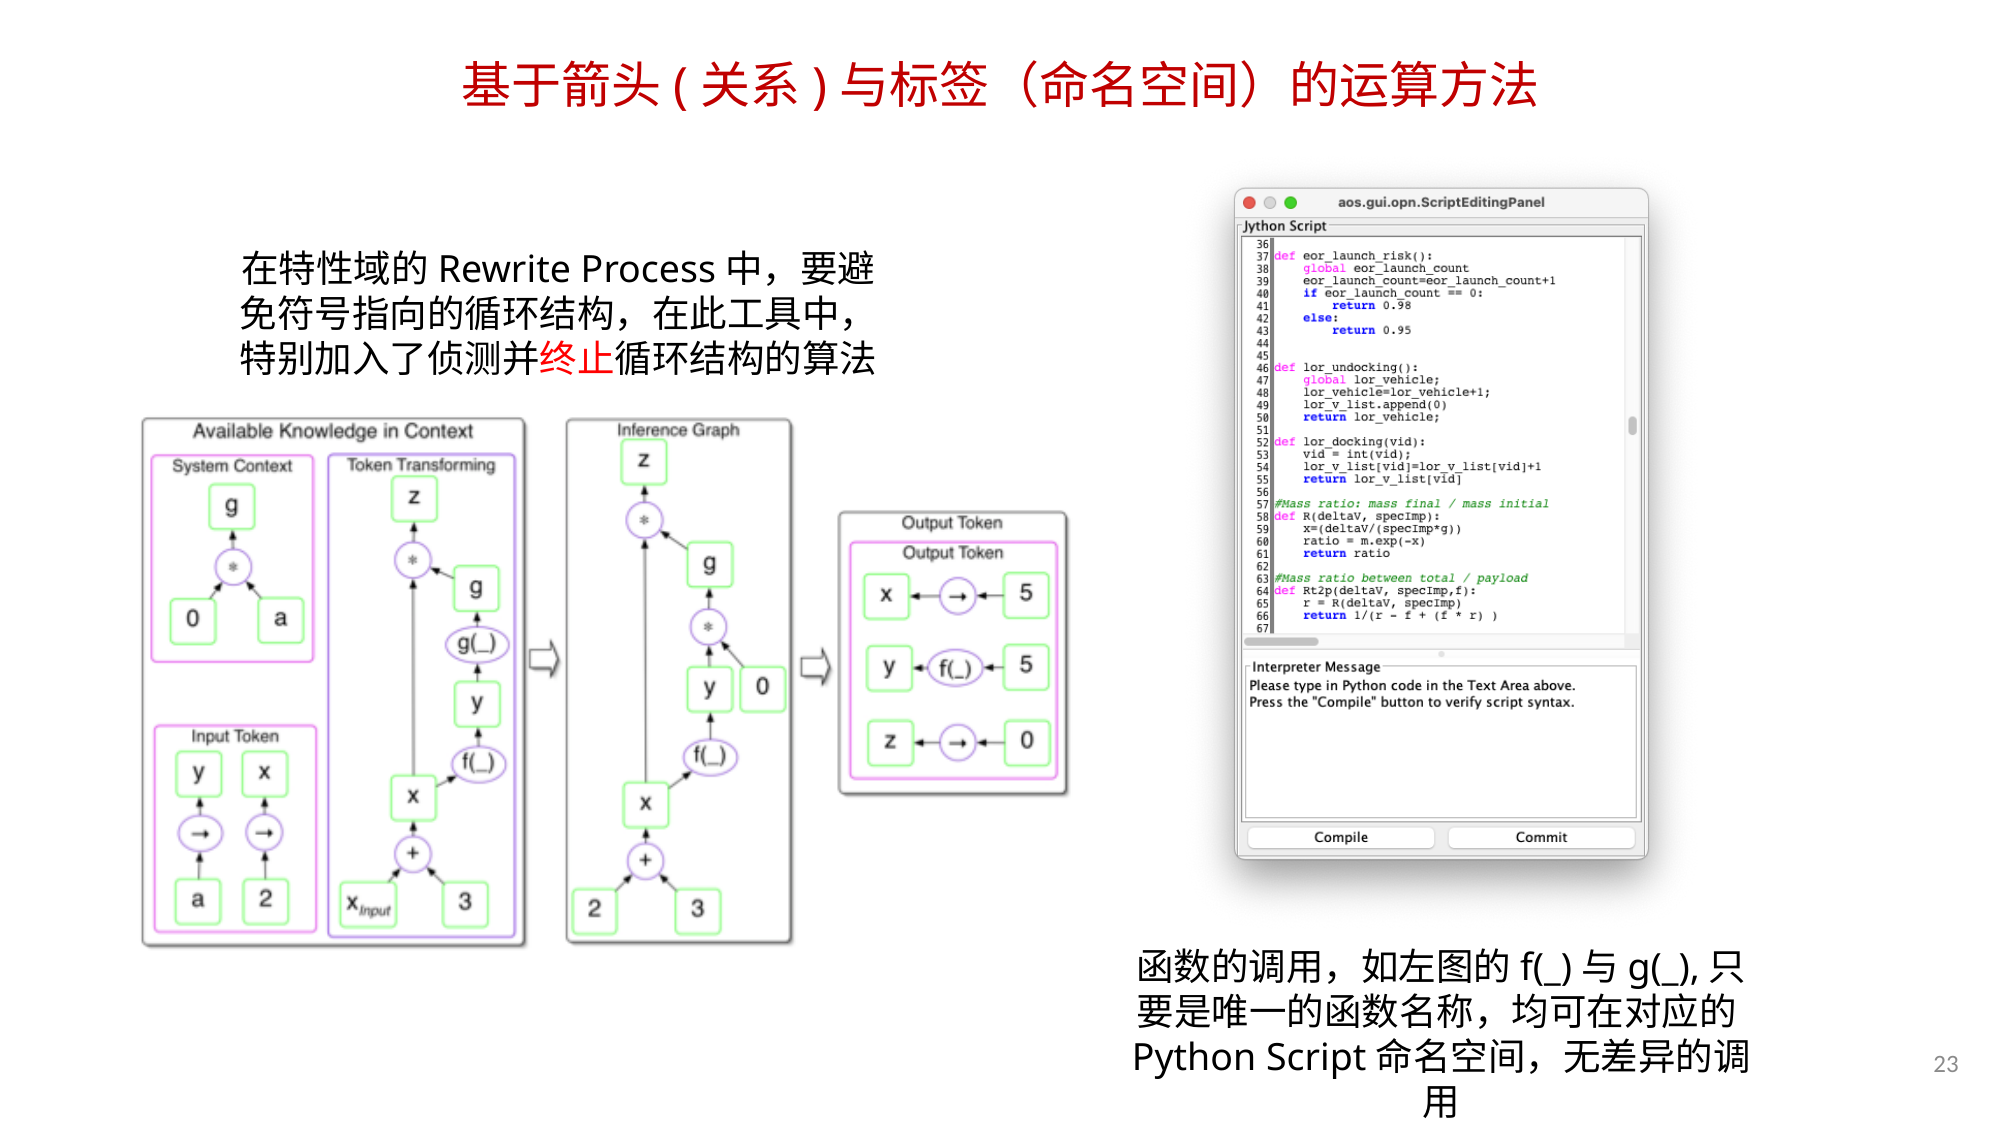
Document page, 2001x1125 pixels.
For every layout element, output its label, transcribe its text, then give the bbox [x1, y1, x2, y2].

text_box 在特性域的Rewrite Process中，要避免符号指向的循环结构，在此工具中，特别加入了侦测并终止循环结构的算法 [222, 237, 895, 388]
picture [128, 402, 1106, 963]
picture [1177, 149, 1706, 936]
title 基于箭头(关系)与标签（命名空间）的运算方法 [68, 45, 1933, 132]
text_box 函数的调用，如左图的f(_)与g(_),只要是唯一的函数名称，均可在对应的Python Script命名空间，无差异的调用 [1105, 935, 1777, 1125]
slide_number 23 [1853, 1019, 1974, 1106]
